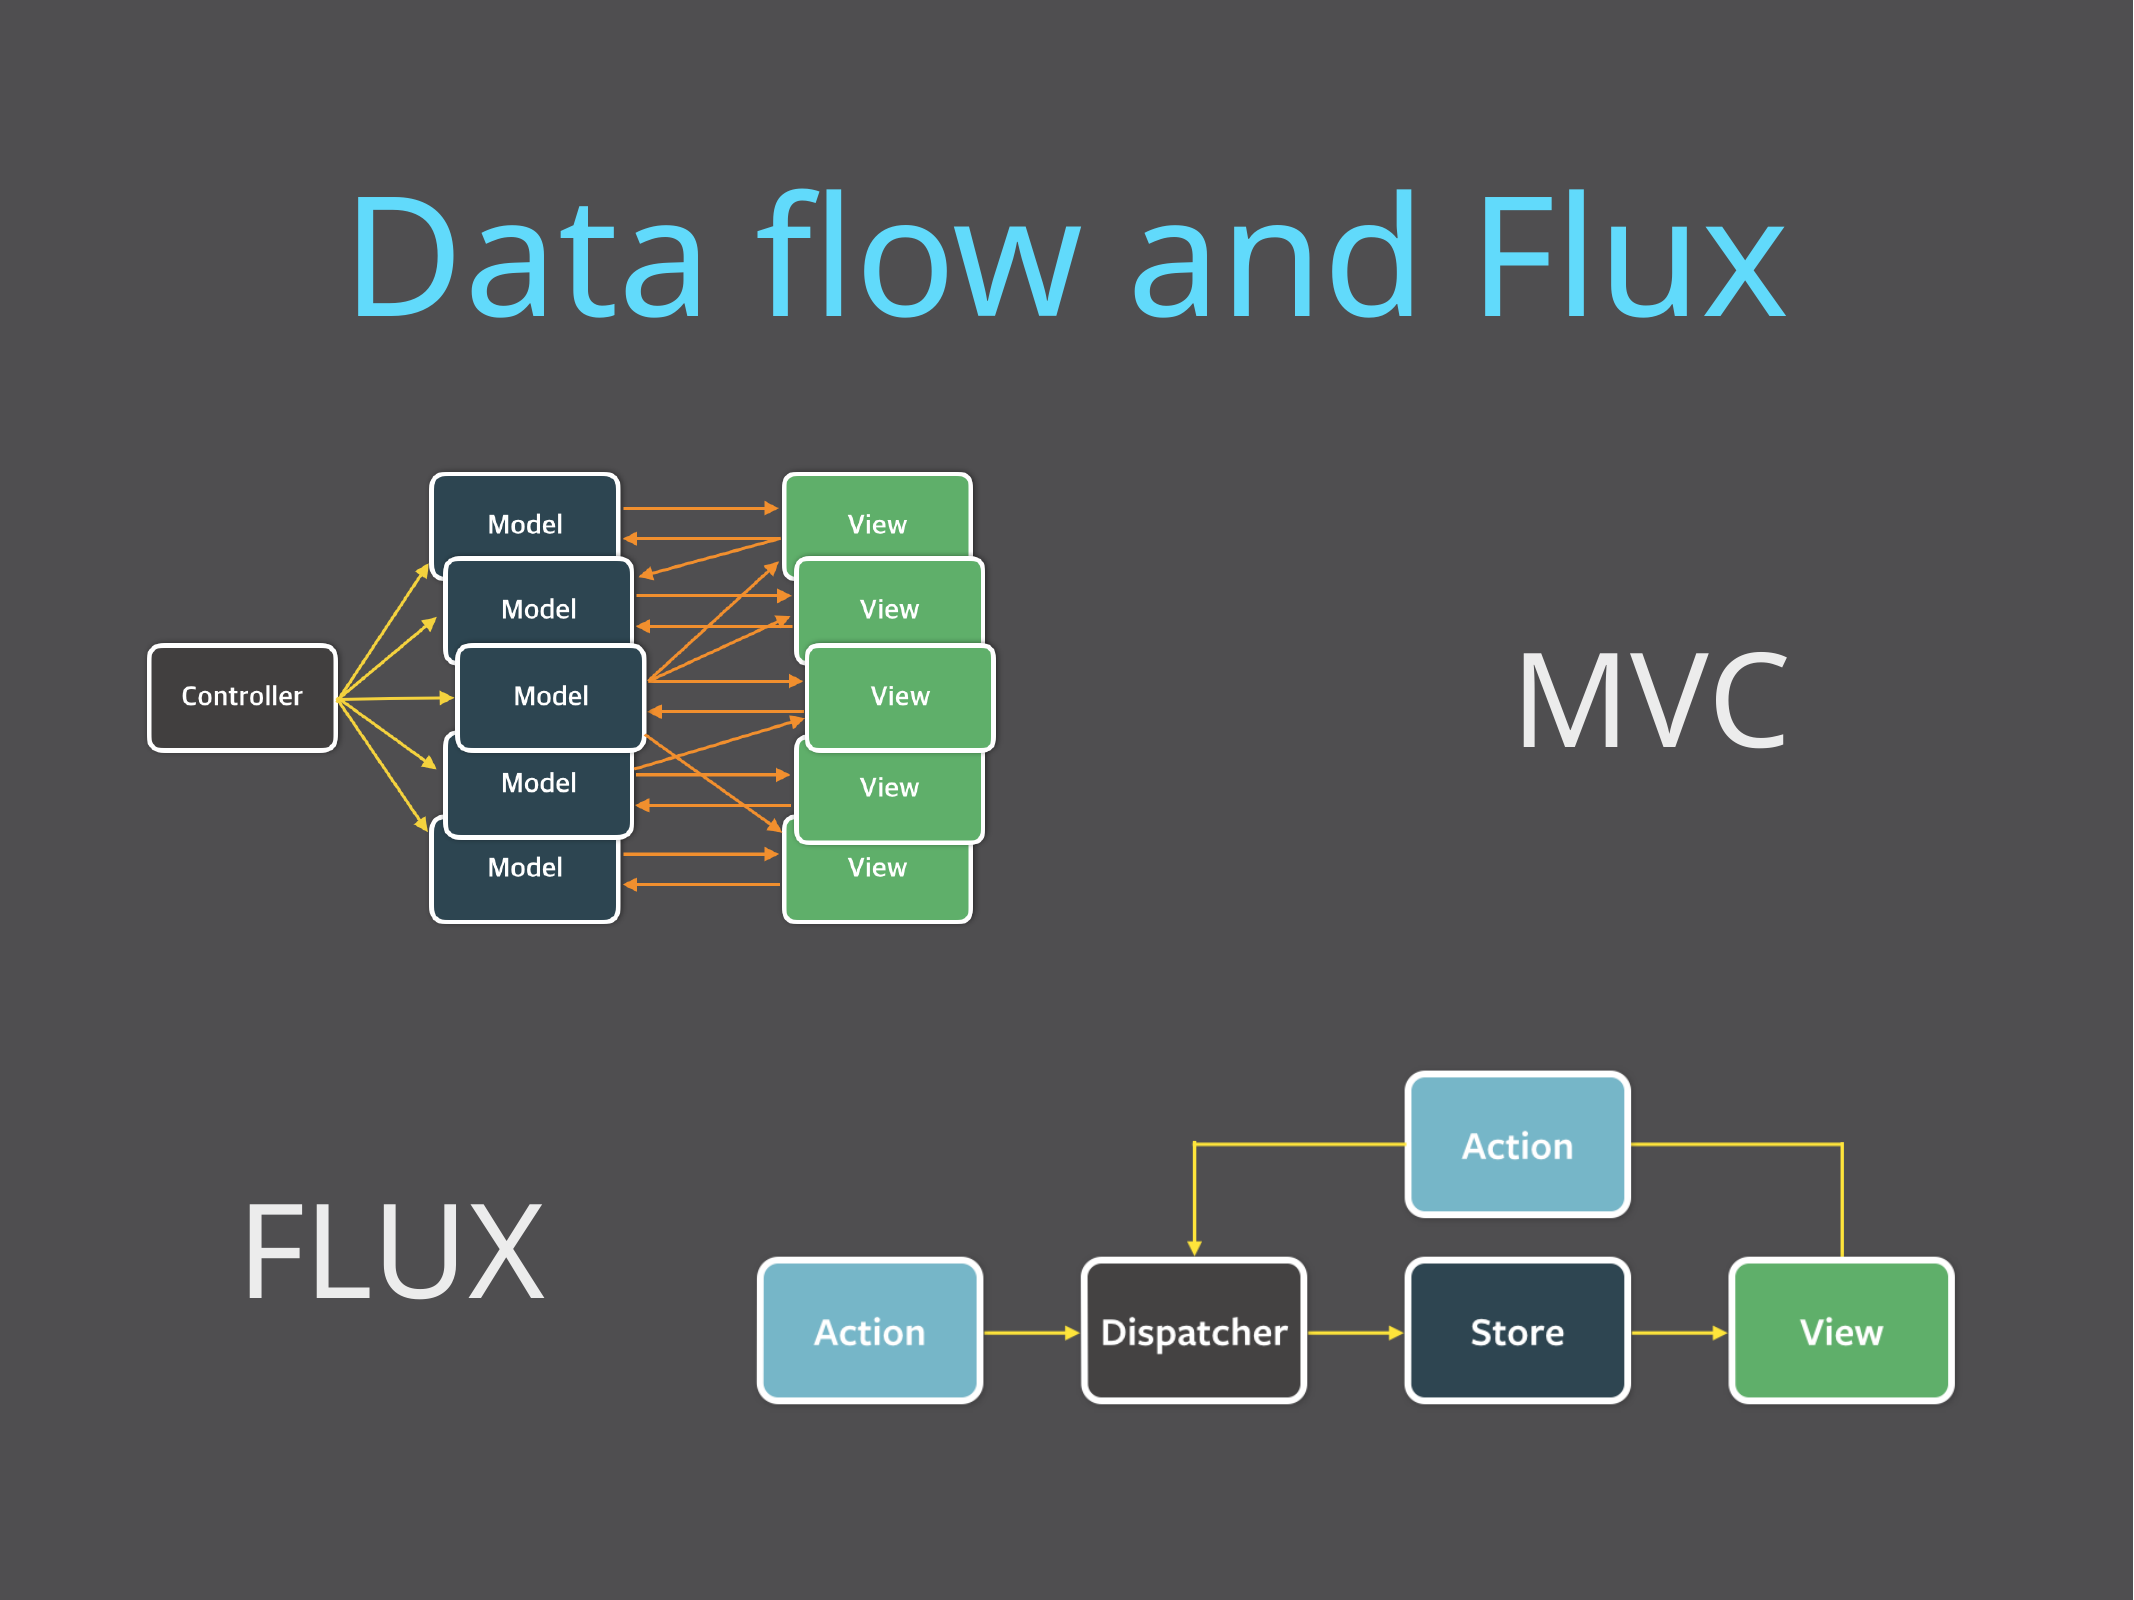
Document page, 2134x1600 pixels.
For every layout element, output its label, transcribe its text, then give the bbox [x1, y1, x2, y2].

picture [620, 1023, 2093, 1469]
picture [49, 408, 1109, 982]
title Data flow and Flux [155, 72, 1978, 428]
text_box FLUX [228, 1159, 554, 1334]
text_box MVC [1503, 607, 1800, 782]
